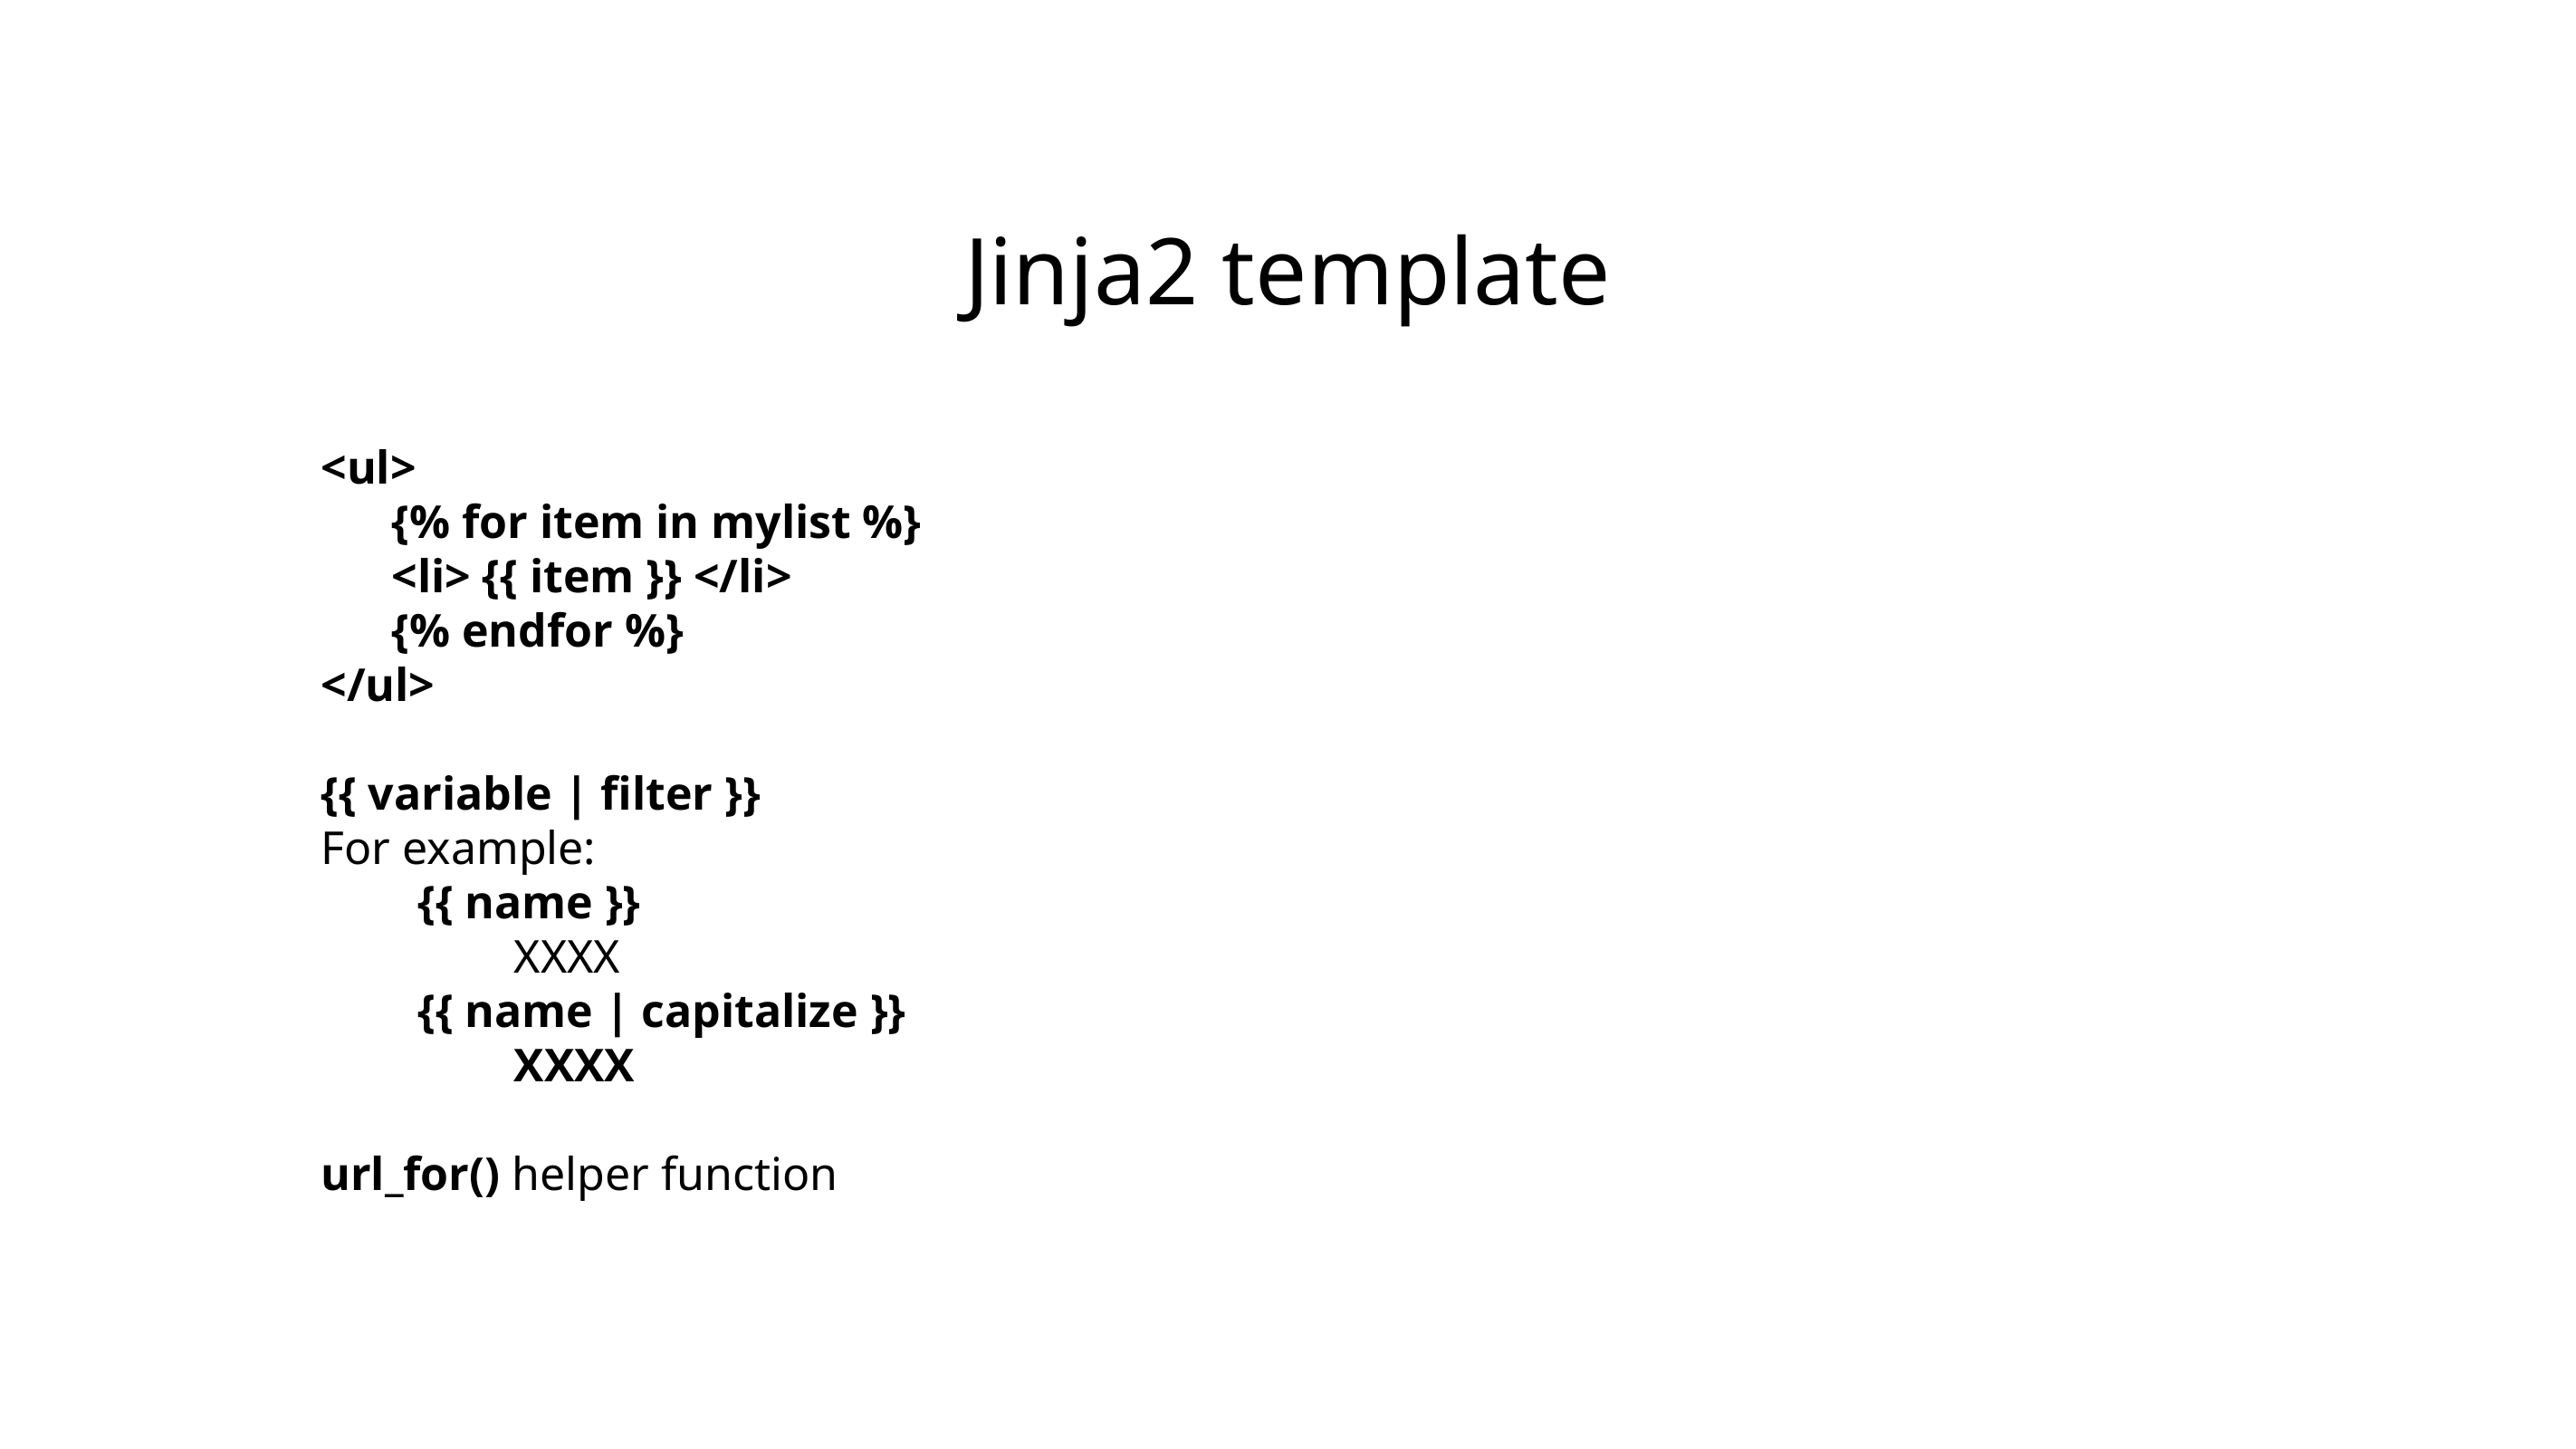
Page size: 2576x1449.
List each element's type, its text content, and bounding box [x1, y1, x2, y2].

list <ul> {% for item in mylist %} <li> {{ item }} </li> {% endfor %} </ul> {{ variable | filter }} For example: {{ name }} XXXX {{ name | capitalize }} XXXX url_for() helper function [312, 266, 2041, 1373]
title Jinja2 template [177, 203, 2399, 332]
